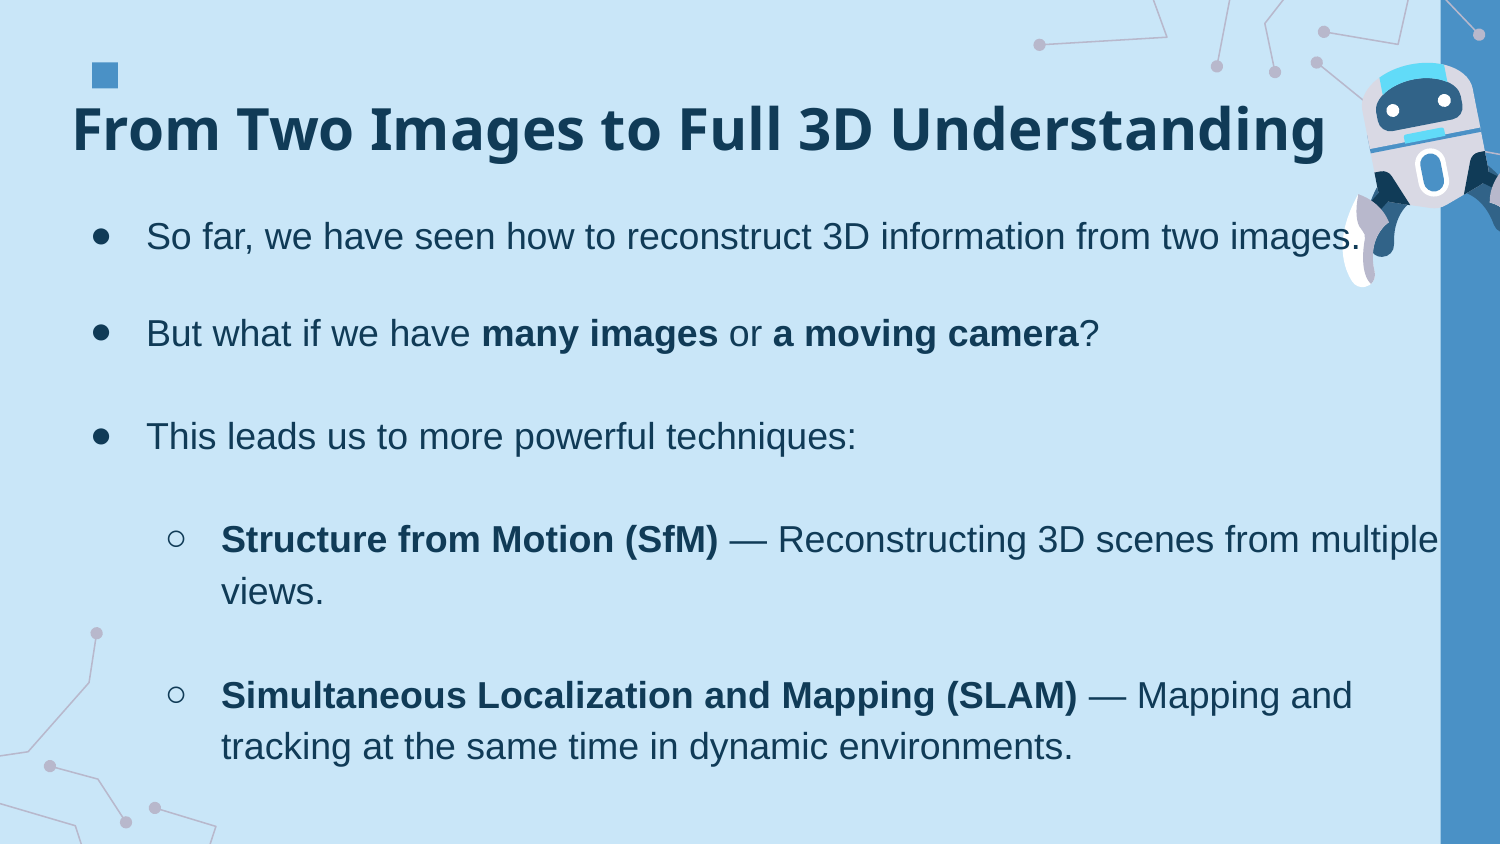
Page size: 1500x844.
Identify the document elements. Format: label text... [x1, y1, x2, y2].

title From Two Images to Full 3D Understanding [56, 77, 1438, 172]
text_box So far, we have seen how to reconstruct 3D information from two images. But what if we have many images or a moving camera? This leads us to more powerful techniques: Structure from Motion (SfM) — Reconstructing 3D scenes from multiple views. Simultaneous Localization and Mapping (SLAM) — Mapping and tracking at the same time in dynamic environments. [56, 197, 1474, 788]
